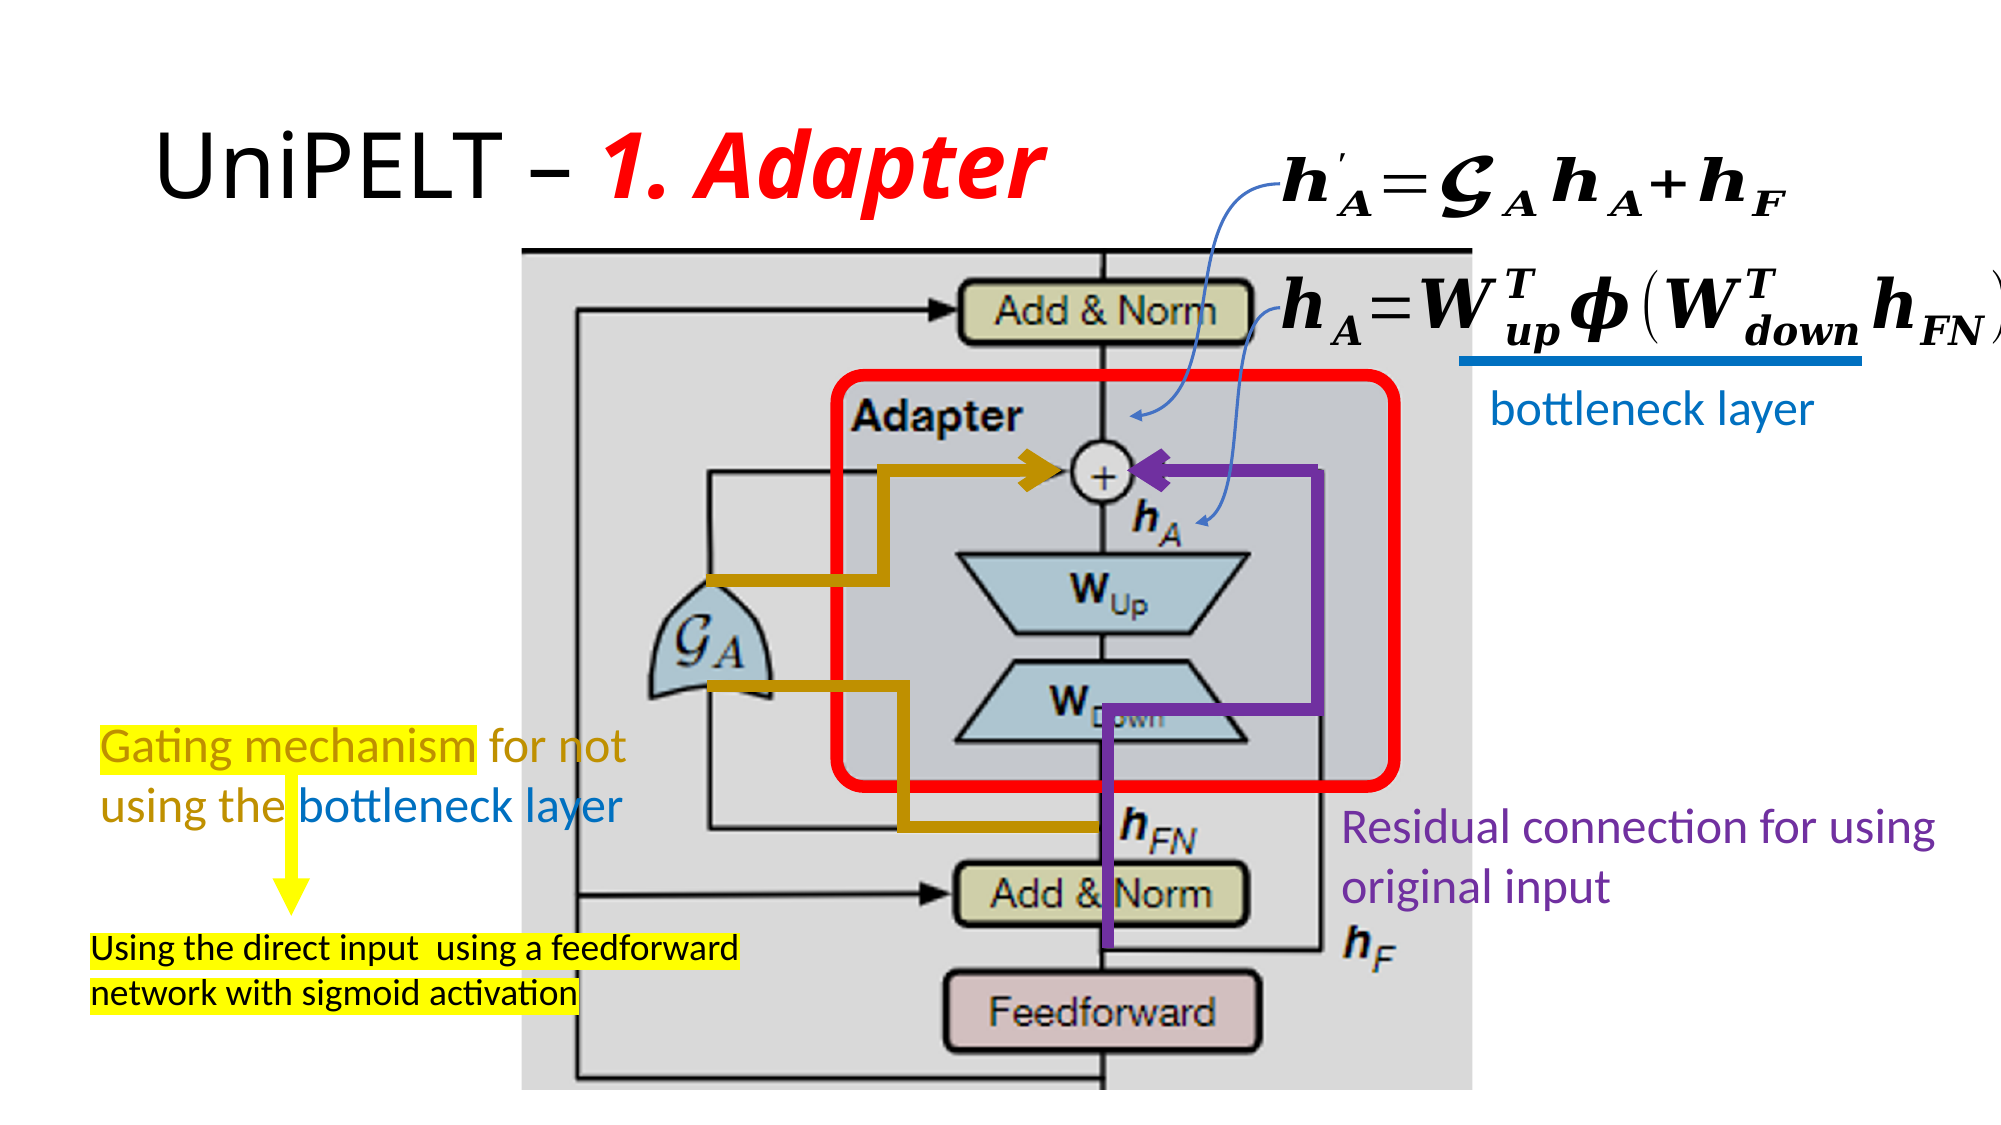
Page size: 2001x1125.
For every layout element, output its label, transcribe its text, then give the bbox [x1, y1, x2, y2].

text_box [75, 705, 825, 1022]
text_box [707, 685, 1100, 828]
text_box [1129, 183, 1281, 417]
text_box Residual connection for using original input [1473, 786, 1952, 922]
title UniPELT – 1. Adapter [137, 59, 1863, 278]
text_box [1195, 417, 1281, 524]
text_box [521, 248, 1473, 1090]
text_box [973, 604, 1452, 815]
text_box bottleneck layer [1474, 368, 1831, 444]
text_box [706, 470, 1062, 581]
